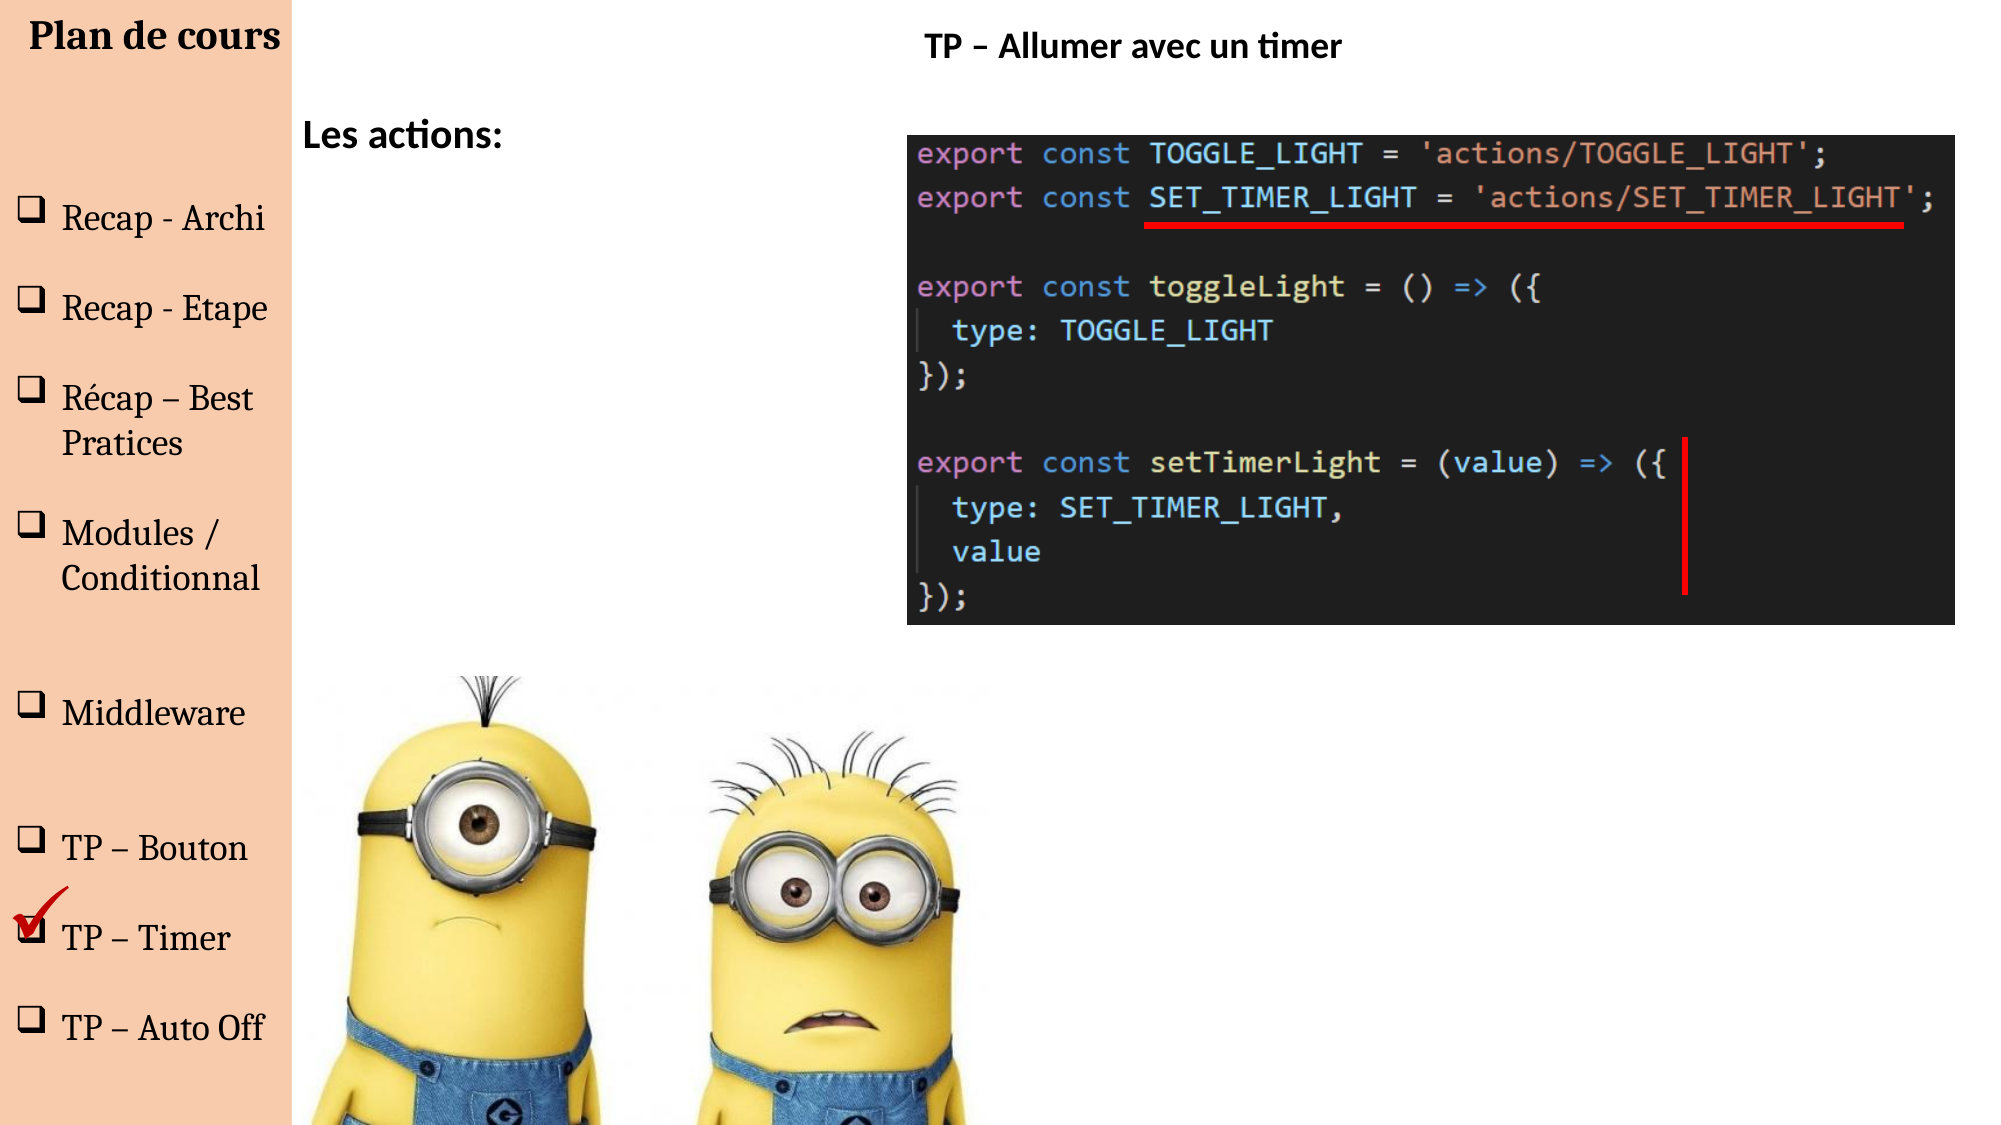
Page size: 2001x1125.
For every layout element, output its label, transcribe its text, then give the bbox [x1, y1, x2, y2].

text_box [0, 873, 200, 989]
text_box Les actions: [288, 74, 1145, 165]
text_box TP – Allumer avec un timer [798, 13, 1470, 74]
picture [301, 676, 990, 1125]
picture [906, 135, 1955, 625]
